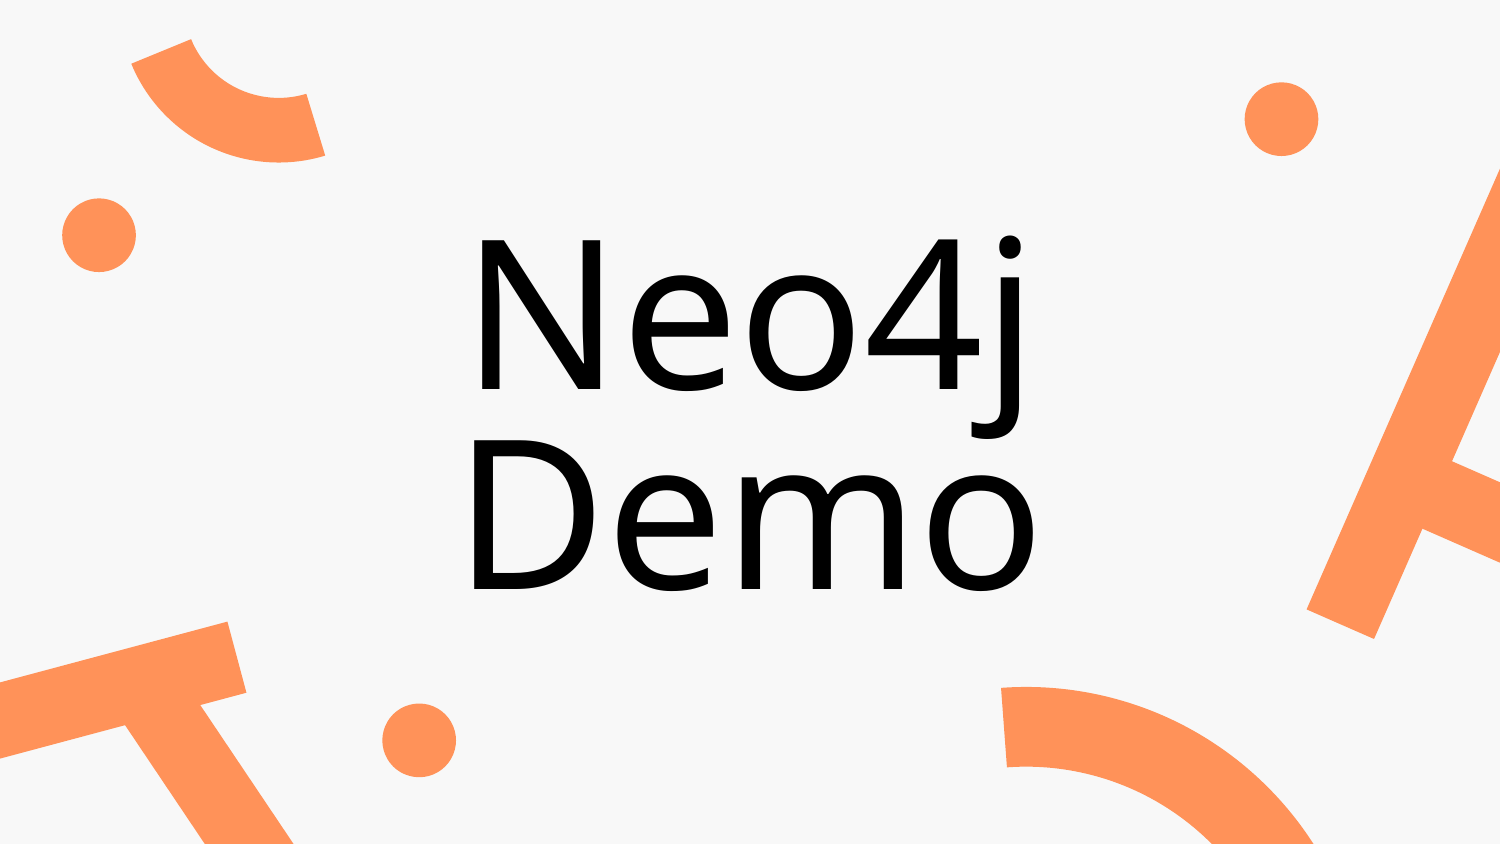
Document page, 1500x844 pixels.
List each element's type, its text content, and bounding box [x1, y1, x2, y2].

title Neo4j Demo [180, 214, 1320, 463]
